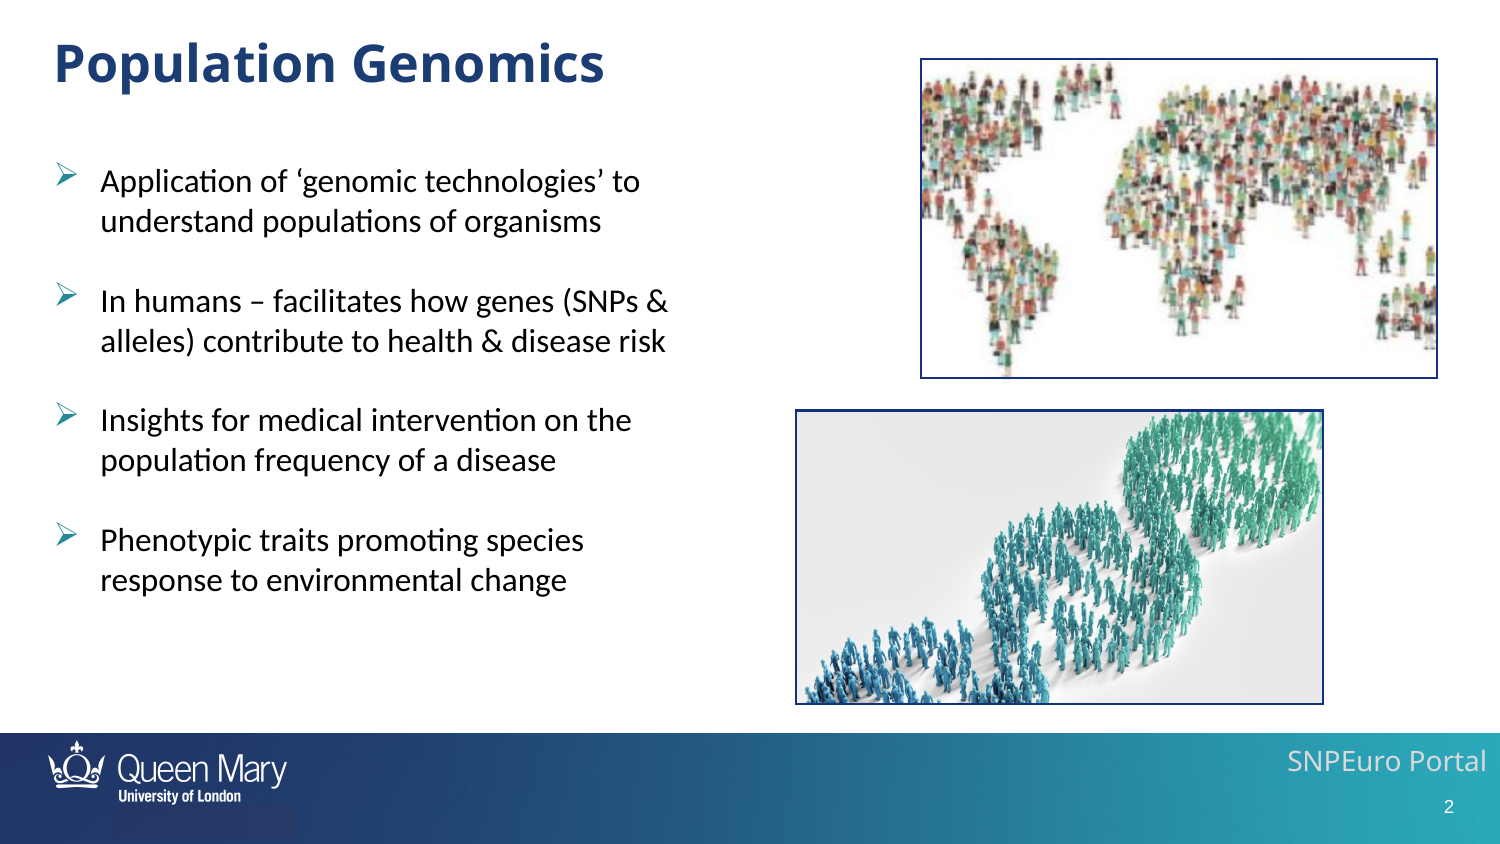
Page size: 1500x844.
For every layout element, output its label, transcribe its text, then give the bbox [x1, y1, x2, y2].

title [38, 135, 772, 618]
list Population Genomics [38, 30, 1462, 98]
picture [0, 733, 1500, 844]
text_box Application of ‘genomic technologies’ to understand populations of organisms In humans – facilitates how genes (SNPs & alleles) contribute to health & disease risk Insights for medical intervention on the population frequency of a disease Phenotypic traits promoting species response to environmental change [38, 151, 729, 686]
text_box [795, 410, 1323, 704]
text_box SNPEuro Portal [1272, 735, 1500, 785]
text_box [921, 58, 1437, 388]
